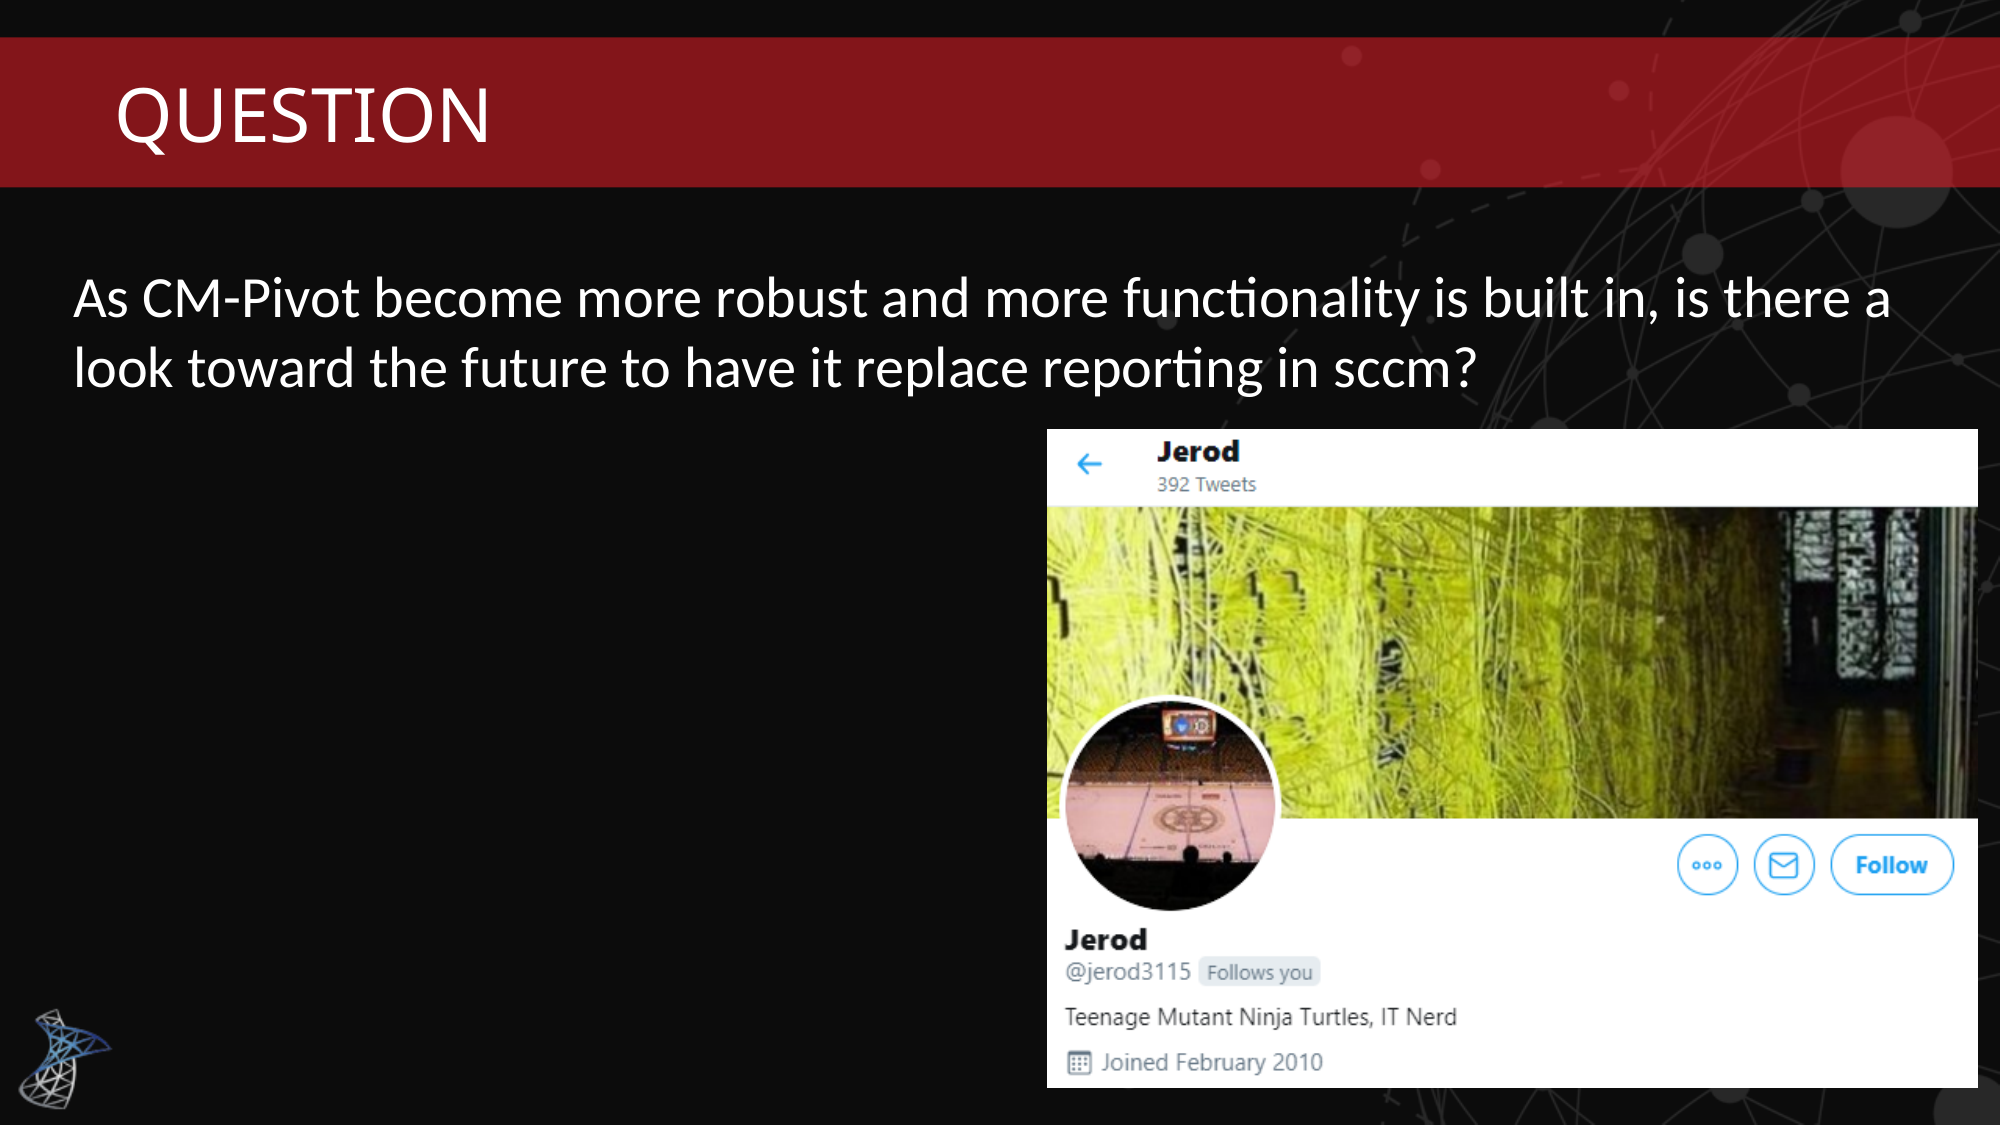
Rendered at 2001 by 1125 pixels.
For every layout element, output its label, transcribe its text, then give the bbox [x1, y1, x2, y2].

picture [0, 0, 2000, 37]
title Question [99, 37, 1900, 188]
text_box As CM-Pivot become more robust and more functionality is built in, is there a look toward the future to have it replace reporting in sccm? [58, 251, 1967, 407]
picture [0, 188, 2000, 1125]
